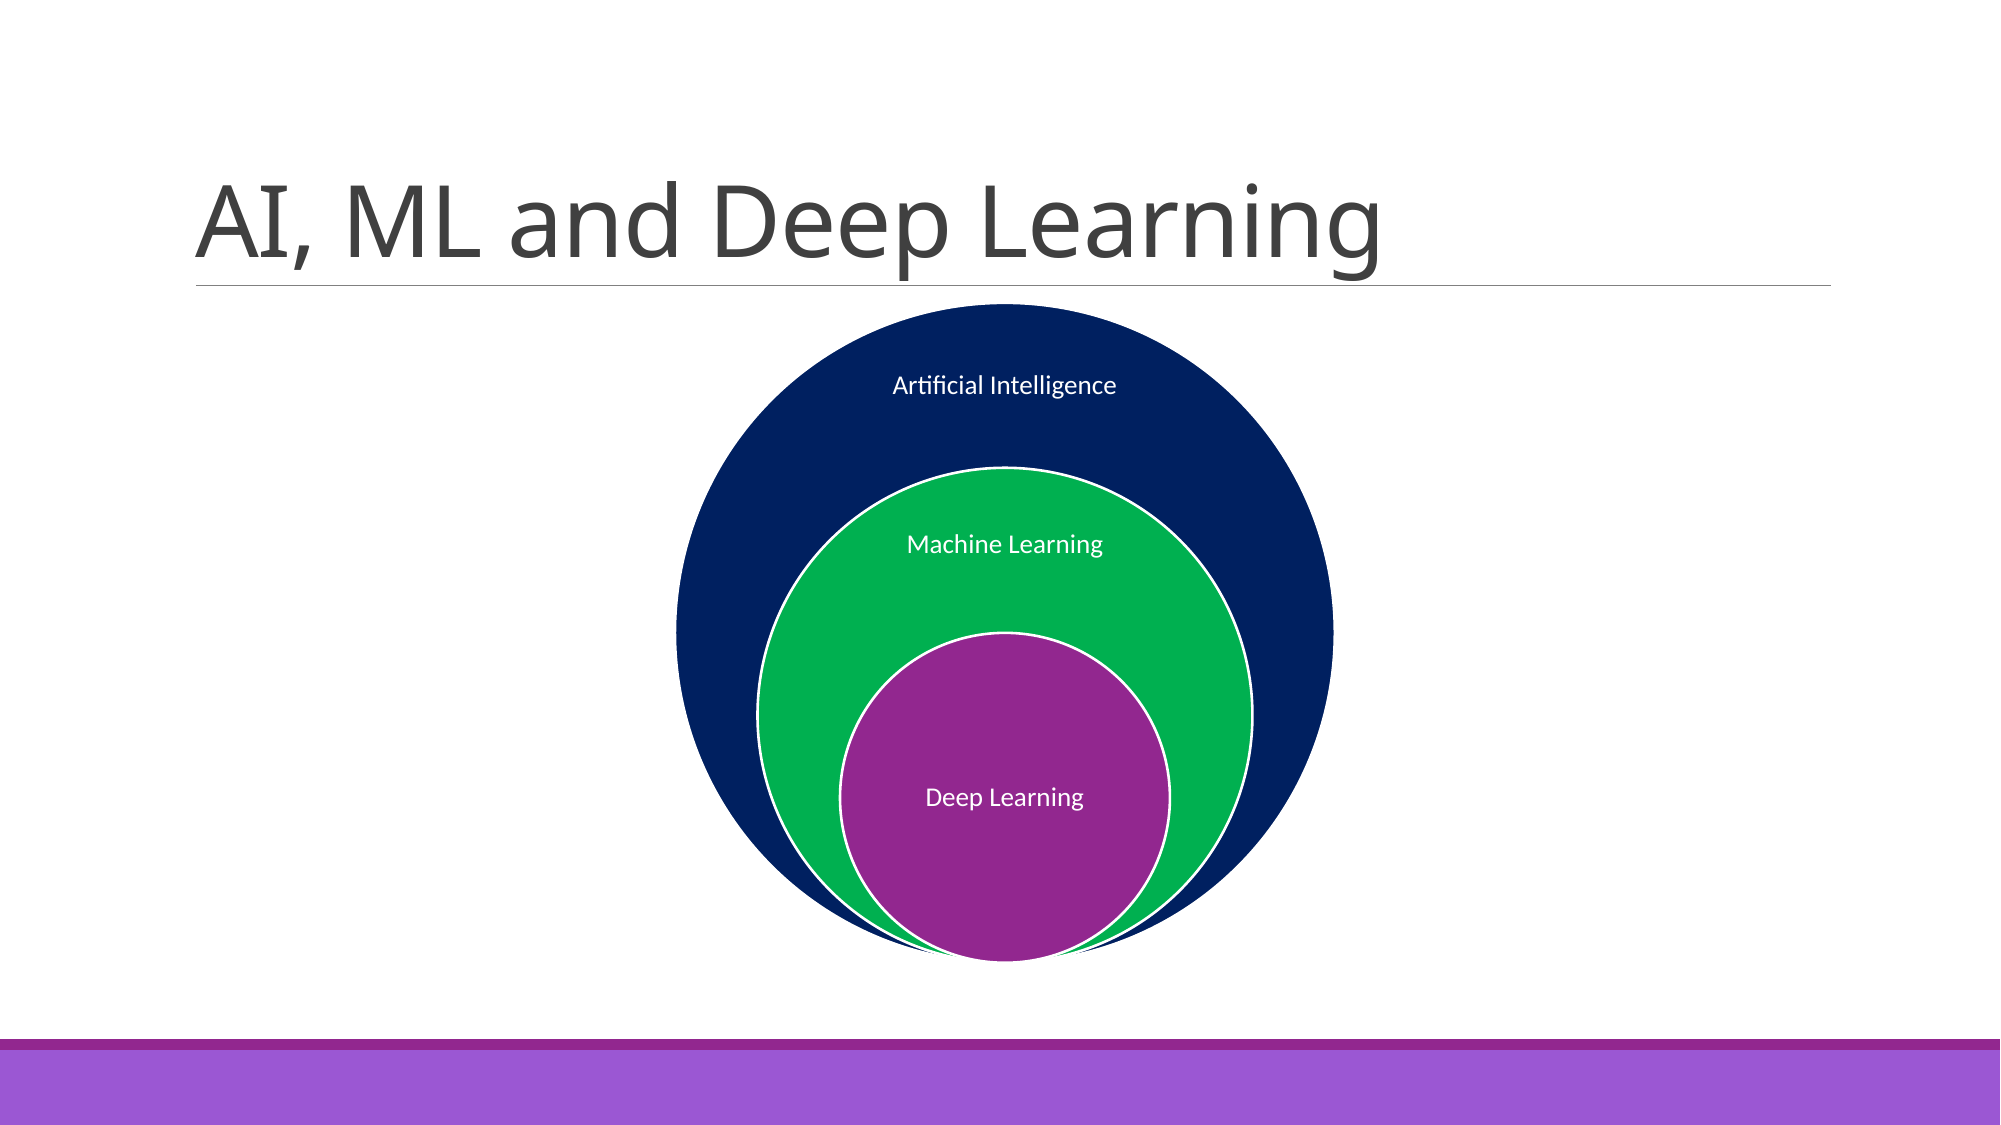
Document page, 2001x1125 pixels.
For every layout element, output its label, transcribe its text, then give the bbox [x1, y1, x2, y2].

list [179, 302, 1831, 964]
title AI, ML and Deep Learning [180, 47, 1975, 285]
